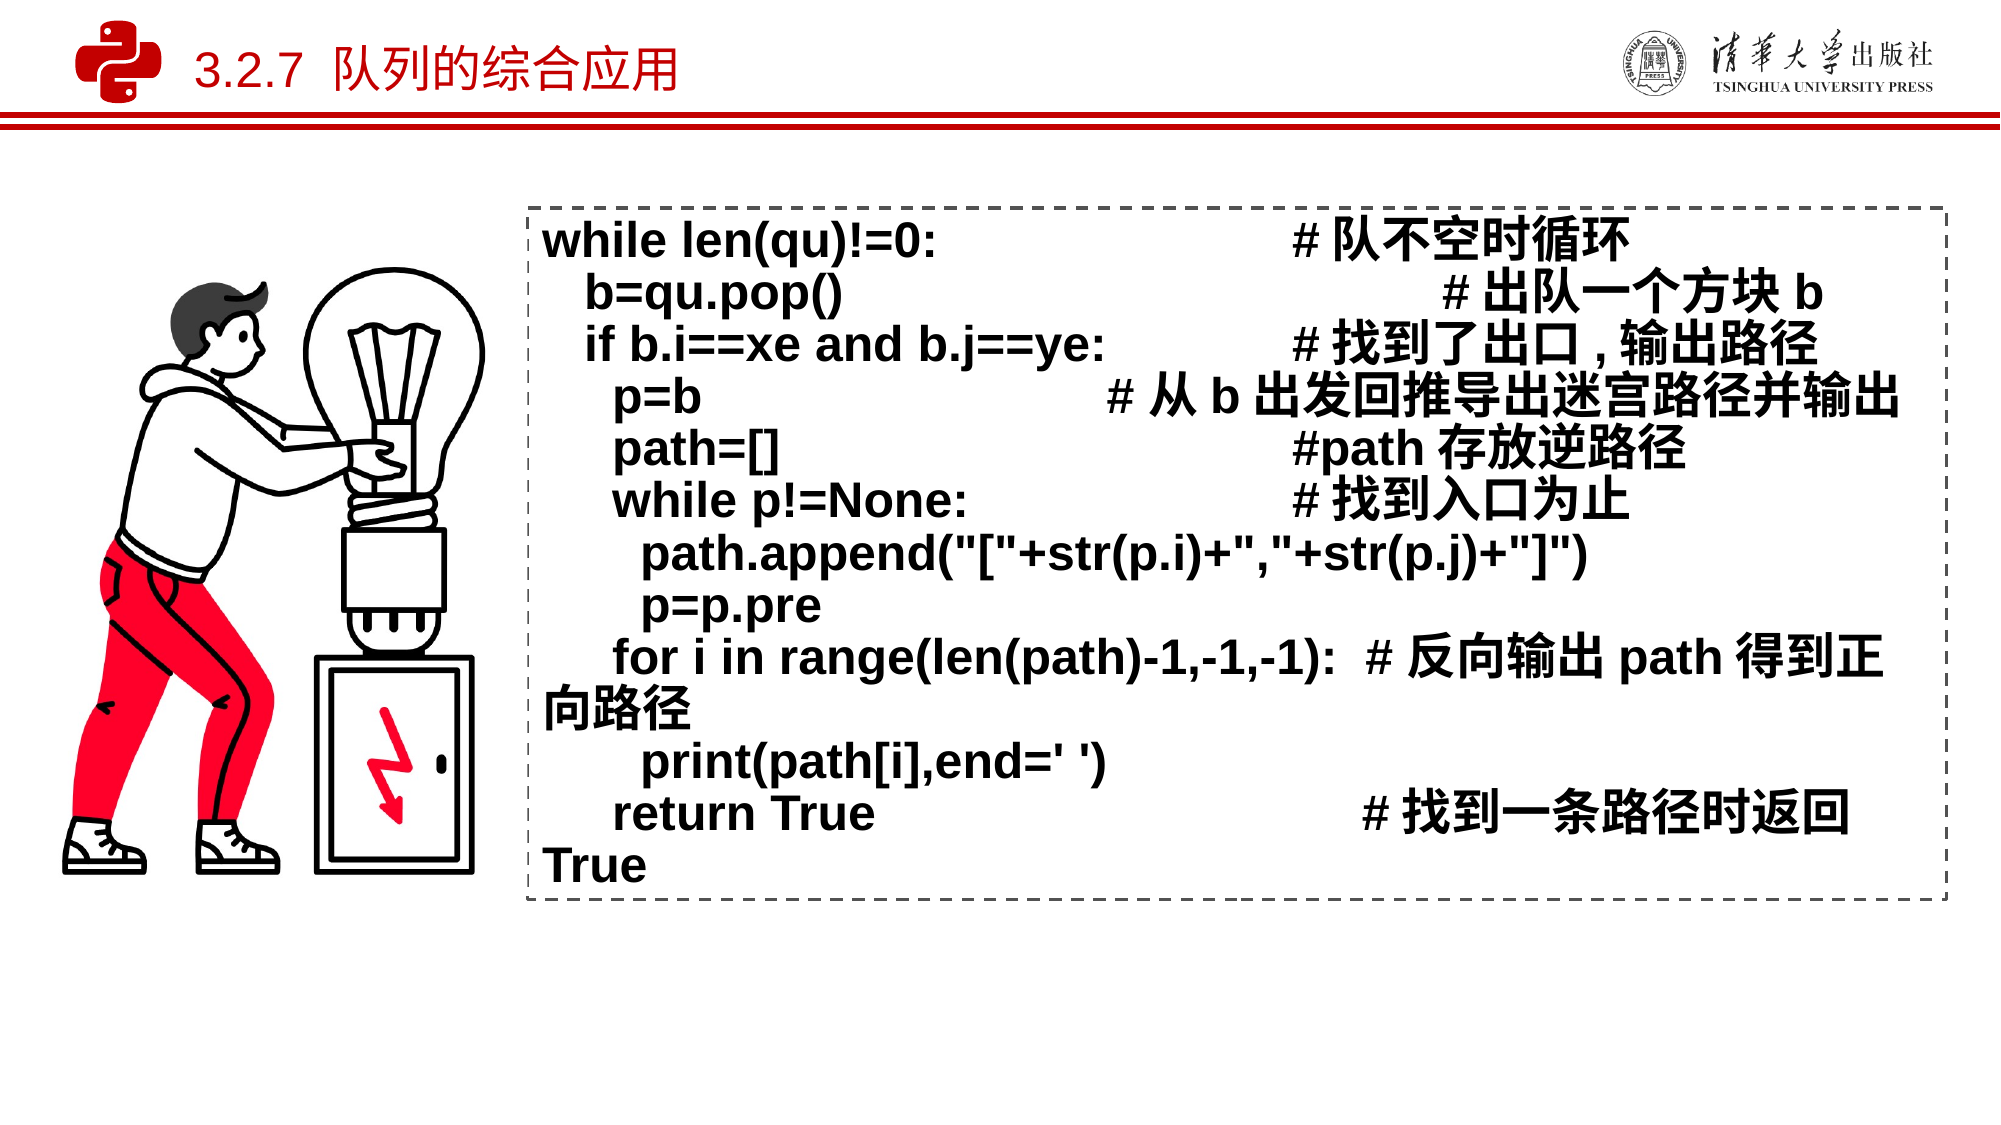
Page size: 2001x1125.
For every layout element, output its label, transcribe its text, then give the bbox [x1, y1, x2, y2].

text_box while len(qu)!=0: #队不空时循环 b=qu.pop() #出队一个方块b if b.i==xe and b.j==ye: #找到了出口,输出路径 p=b #从b出发回推导出迷宫路径并输出 path=[] #path存放逆路径 while p!=None: #找到入口为止 path.append("["+str(p.i)+","+str(p.j)+"]") p=p.pre for i in range(len(path)-1,-1,-1): #反向输出path得到正向路径 print(path[i],end=' ') return True #找到一条路径时返回True [527, 207, 1947, 900]
text_box 3.2.7 队列的综合应用 [178, 30, 696, 106]
picture [33, 237, 528, 888]
